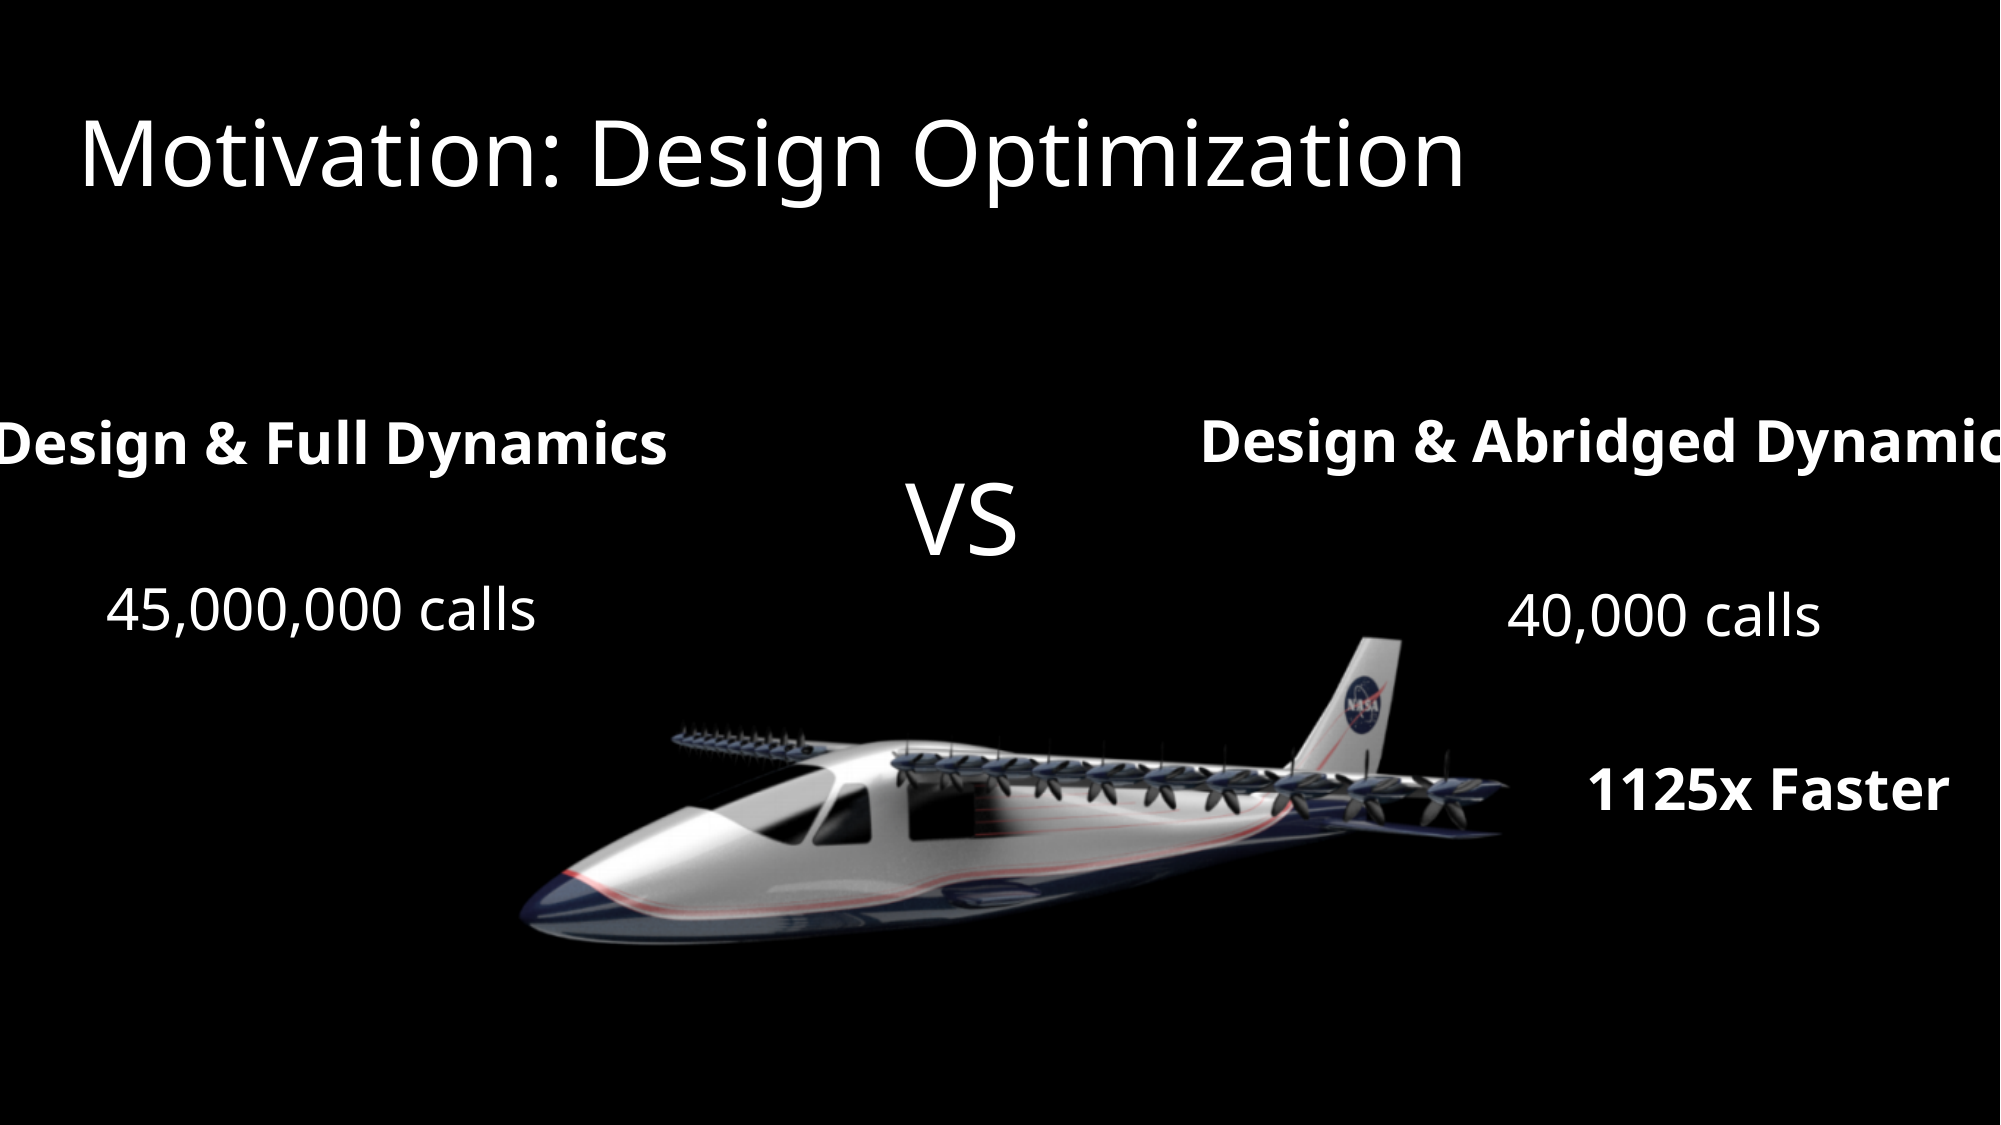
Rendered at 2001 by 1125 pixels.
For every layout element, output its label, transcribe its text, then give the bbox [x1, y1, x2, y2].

title Motivation: Design Optimization [62, 48, 1788, 266]
text_box 45,000,000 calls [91, 564, 553, 650]
text_box Design & Abridged Dynamics [1184, 396, 2000, 482]
picture [490, 617, 1529, 1013]
text_box 40,000 calls [1492, 571, 1838, 656]
text_box 1125x Faster [1571, 745, 1966, 830]
text_box VS [890, 448, 1036, 584]
text_box Design & Full Dynamics [0, 399, 684, 484]
